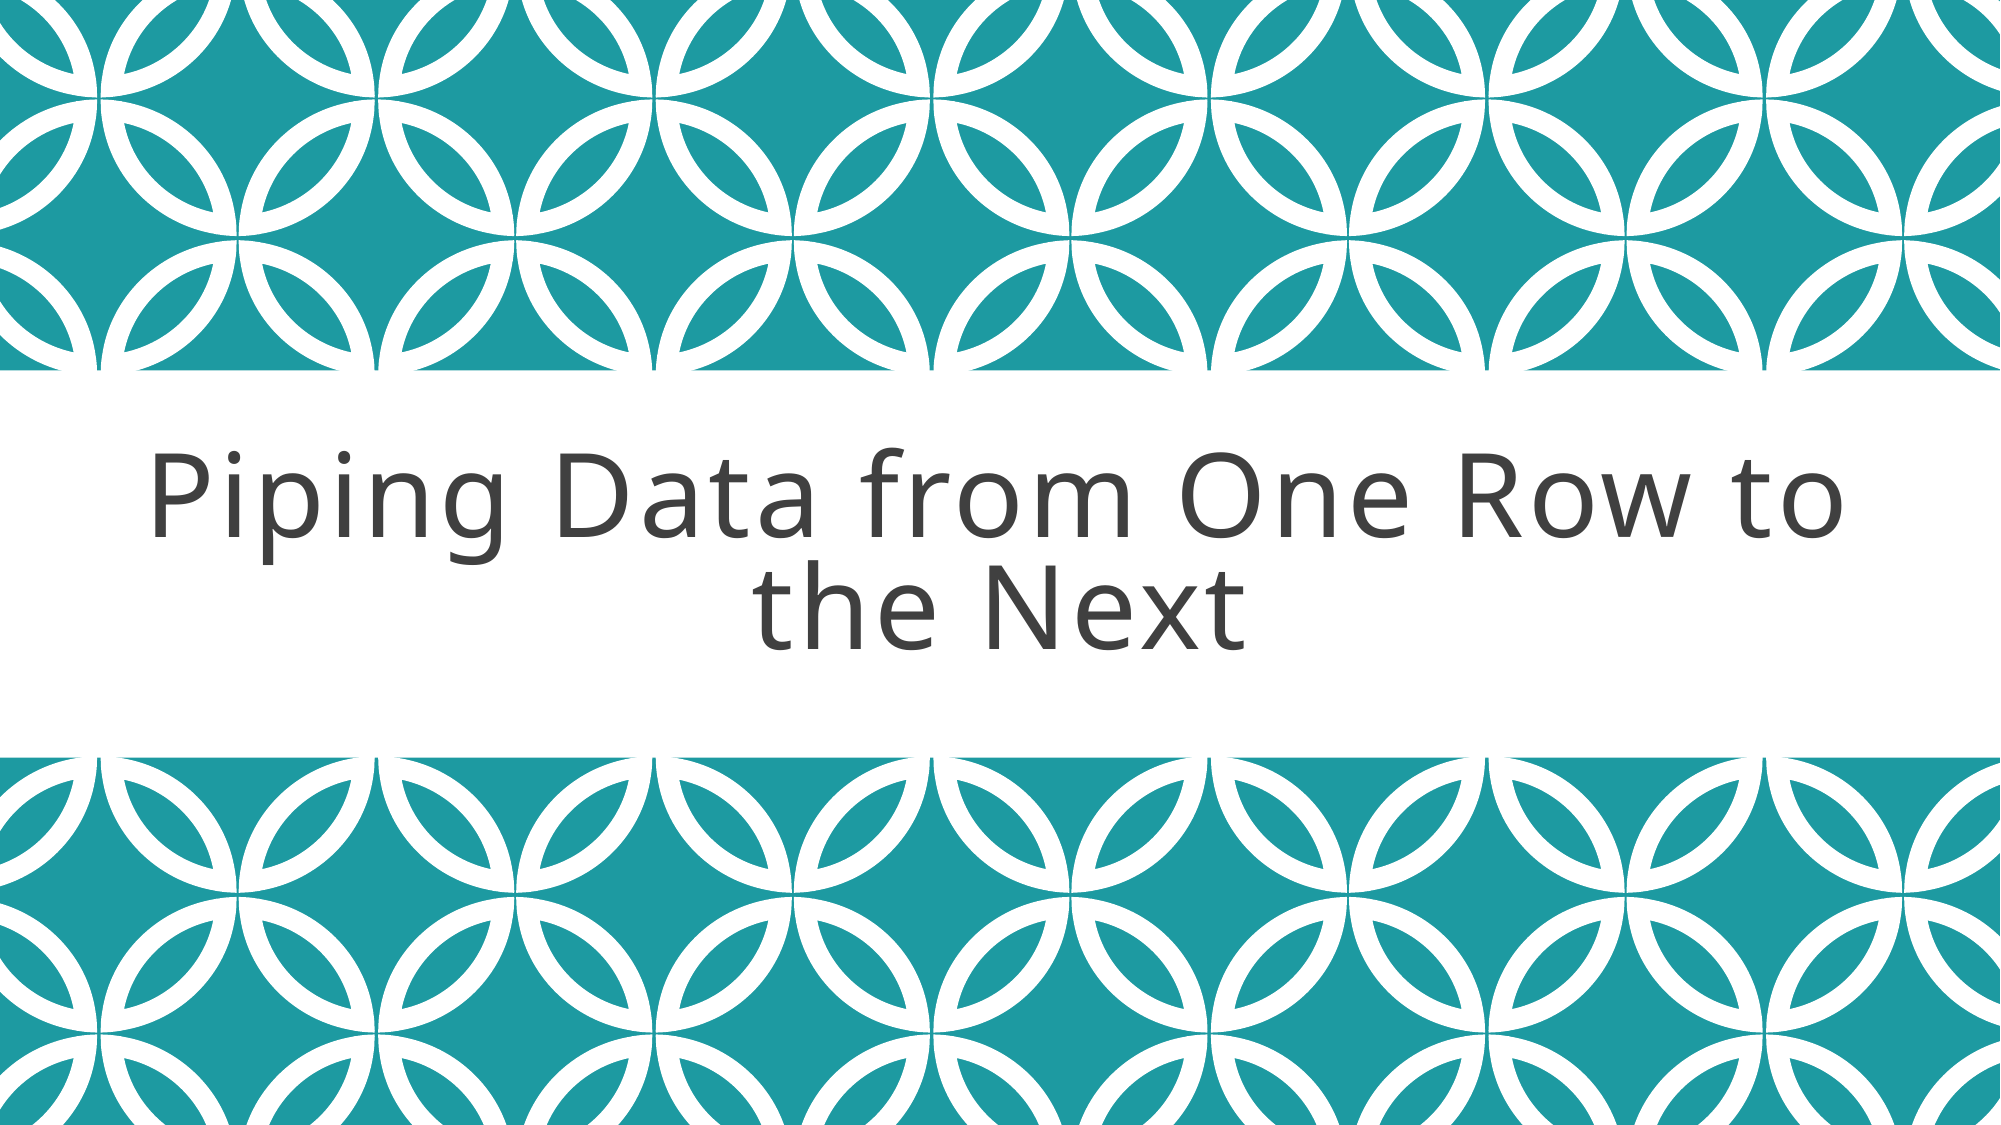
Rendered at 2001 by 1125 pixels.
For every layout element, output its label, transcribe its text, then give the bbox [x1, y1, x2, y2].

title Piping Data from One Row to the Next [82, 440, 1918, 681]
